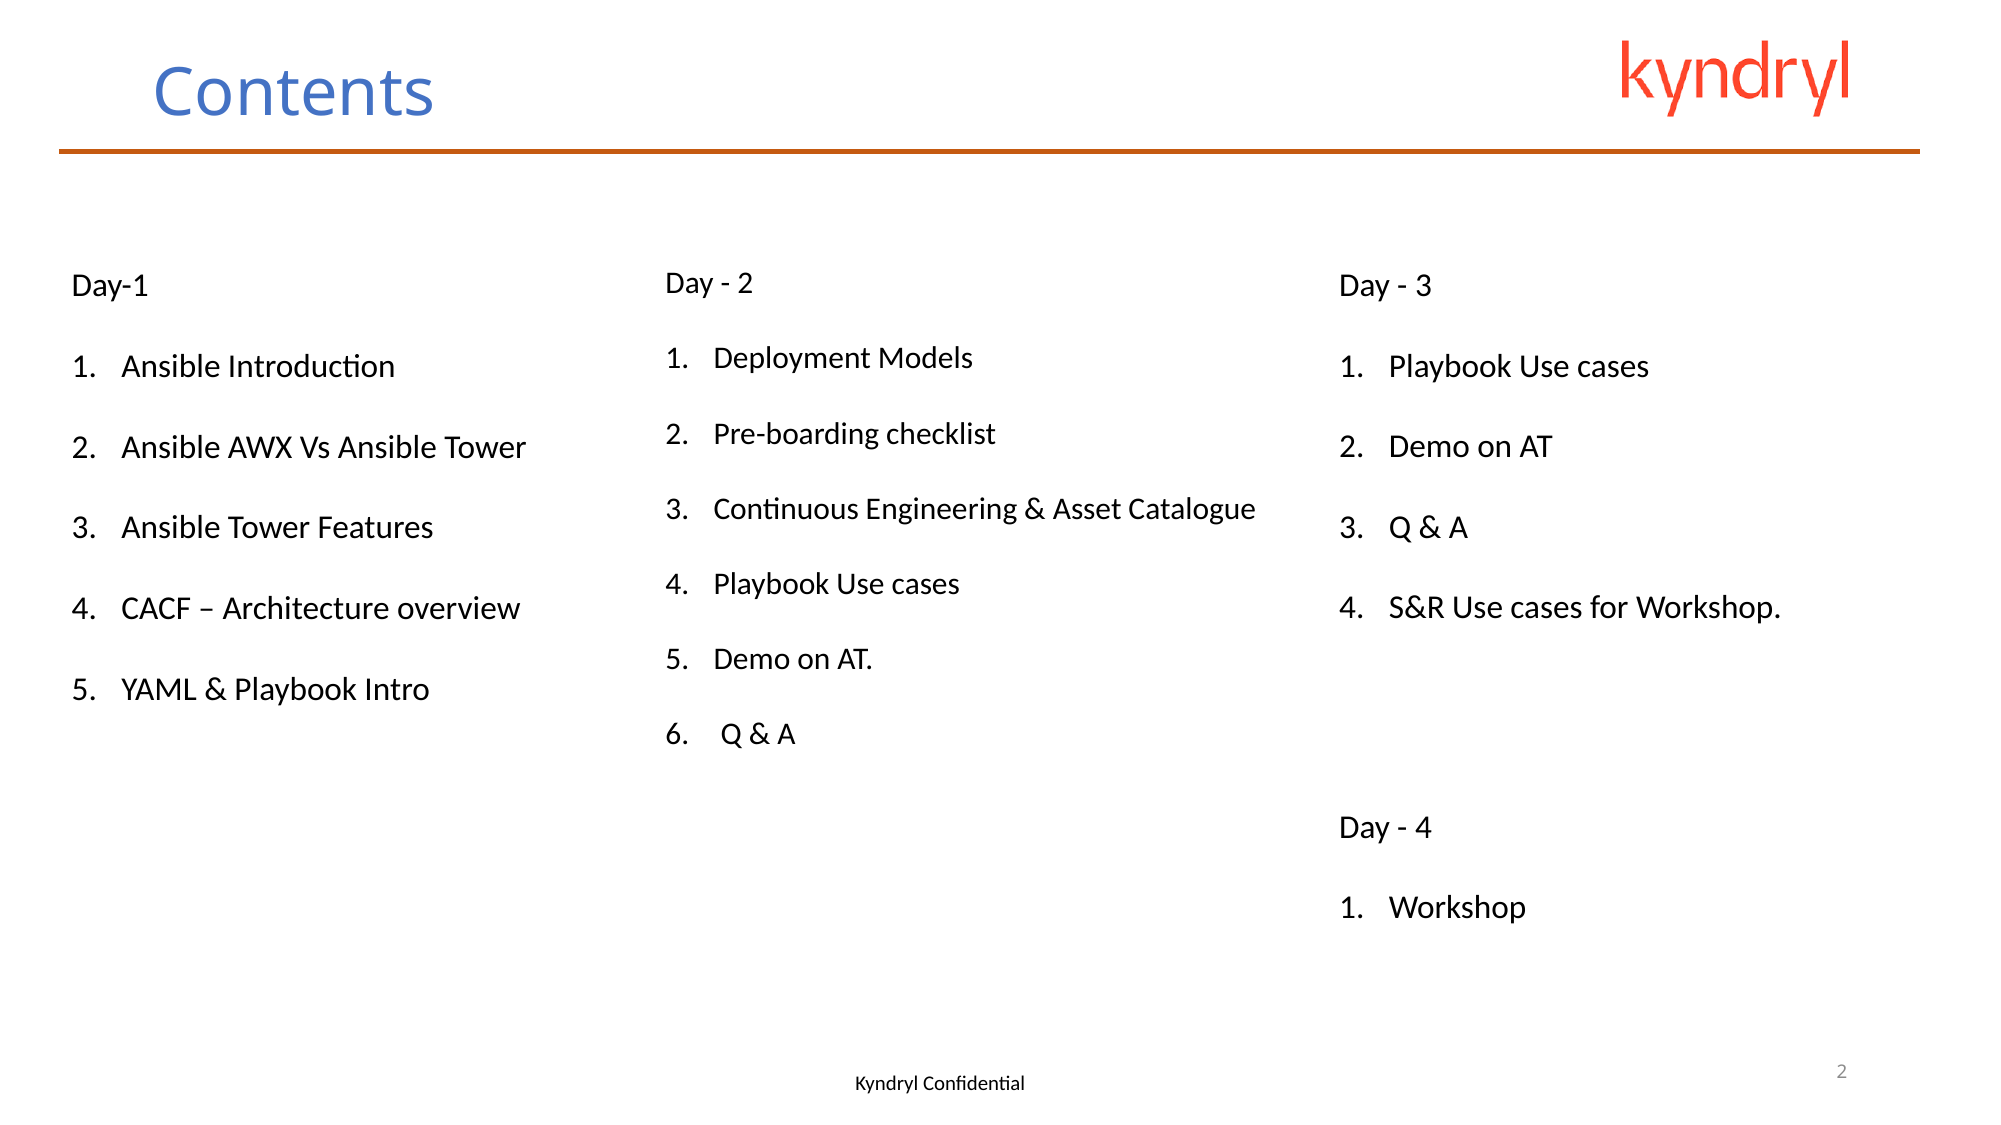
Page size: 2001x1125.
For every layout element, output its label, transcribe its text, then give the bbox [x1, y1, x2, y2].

text_box Day-1 Ansible Introduction Ansible AWX Vs Ansible Tower Ansible Tower Features CACF – Architecture overview YAML & Playbook Intro [56, 235, 604, 1043]
slide_number 2 [1412, 1042, 1863, 1103]
list Day - 3 Playbook Use cases Demo on AT Q & A S&R Use cases for Workshop. [1324, 235, 1951, 702]
text_box Day - 4 Workshop [1324, 777, 1742, 1001]
title Contents [137, 12, 1863, 138]
text_box Day - 2 Deployment Models Pre-boarding checklist Continuous Engineering & Asset Catalogue Playbook Use cases Demo on AT. Q & A [650, 235, 1278, 822]
